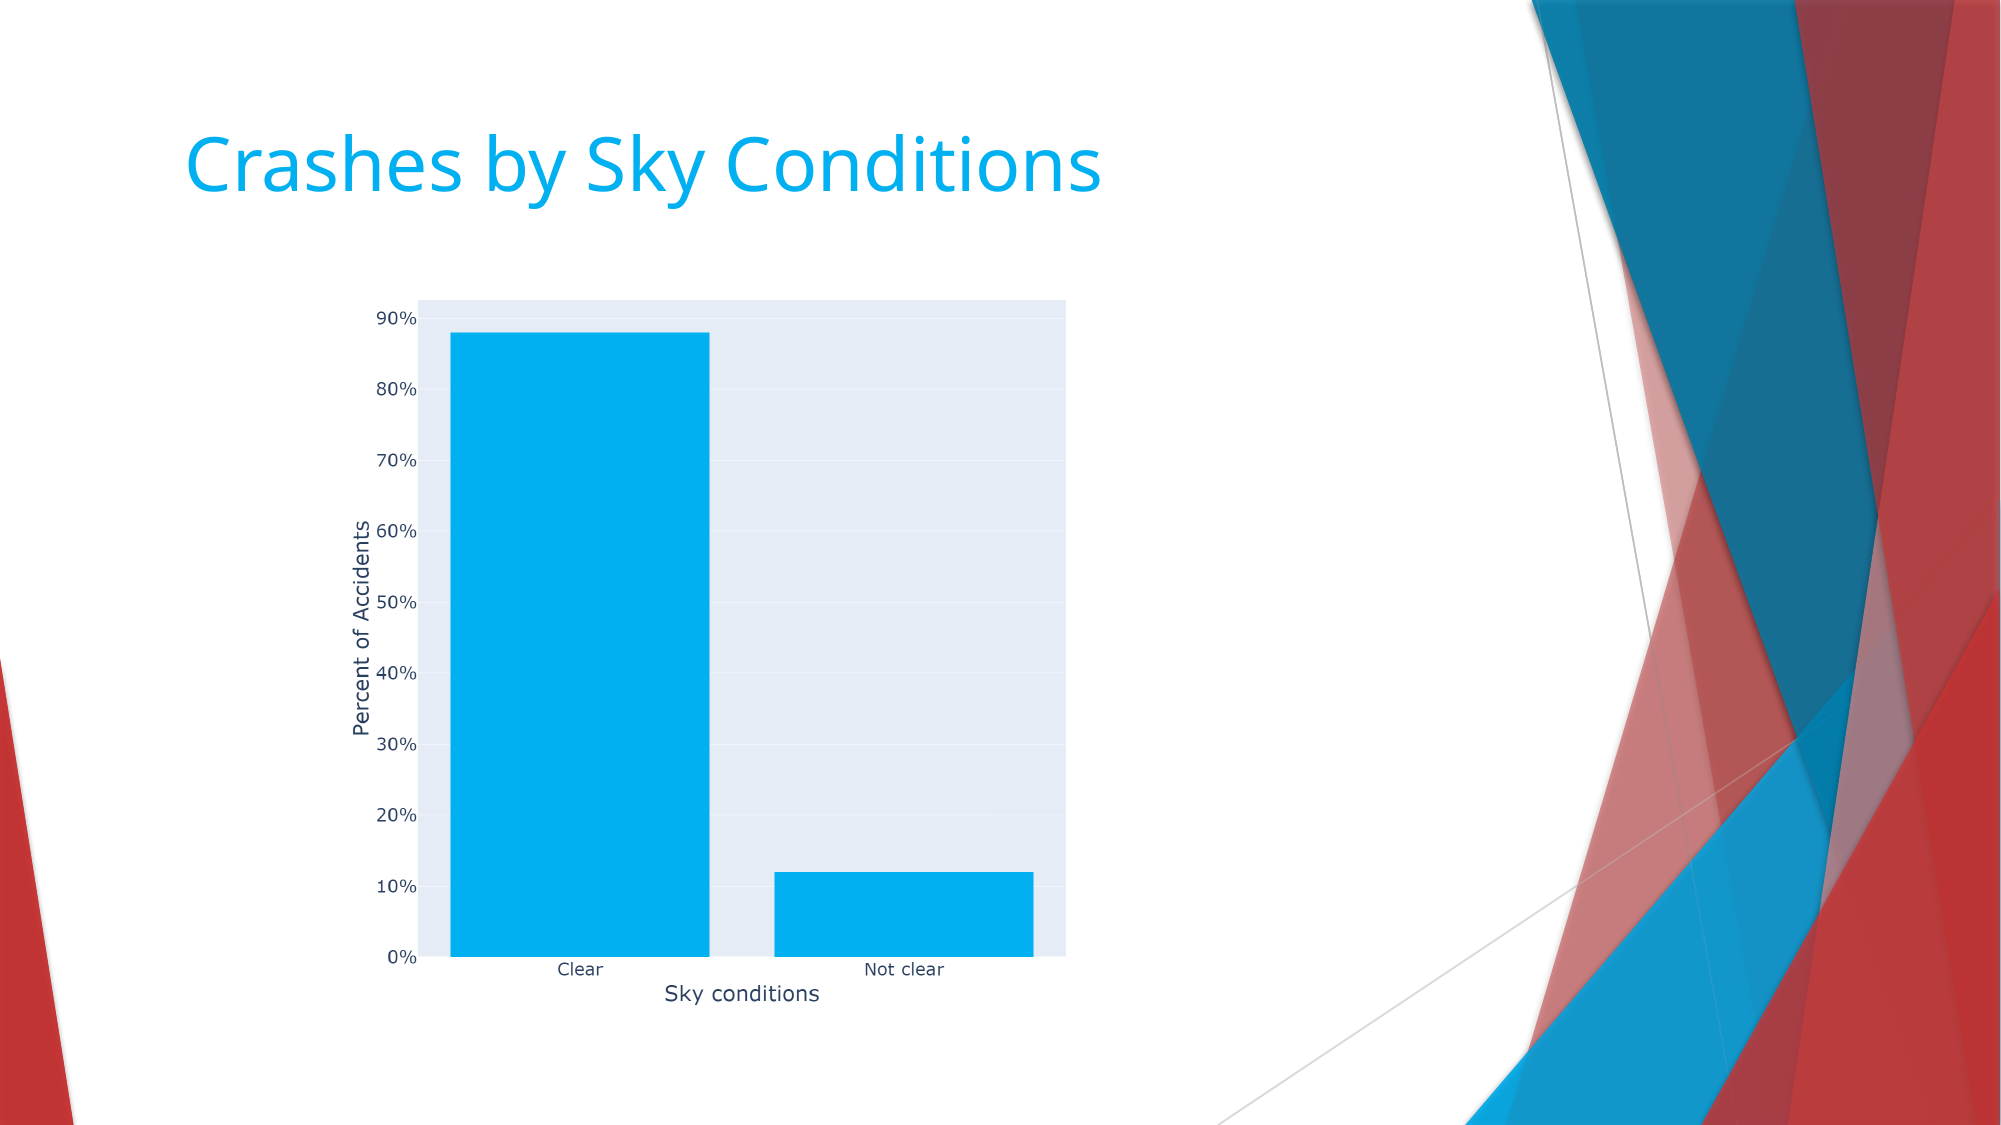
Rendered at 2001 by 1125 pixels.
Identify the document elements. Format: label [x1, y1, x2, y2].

text_box [0, 0, 2000, 1125]
